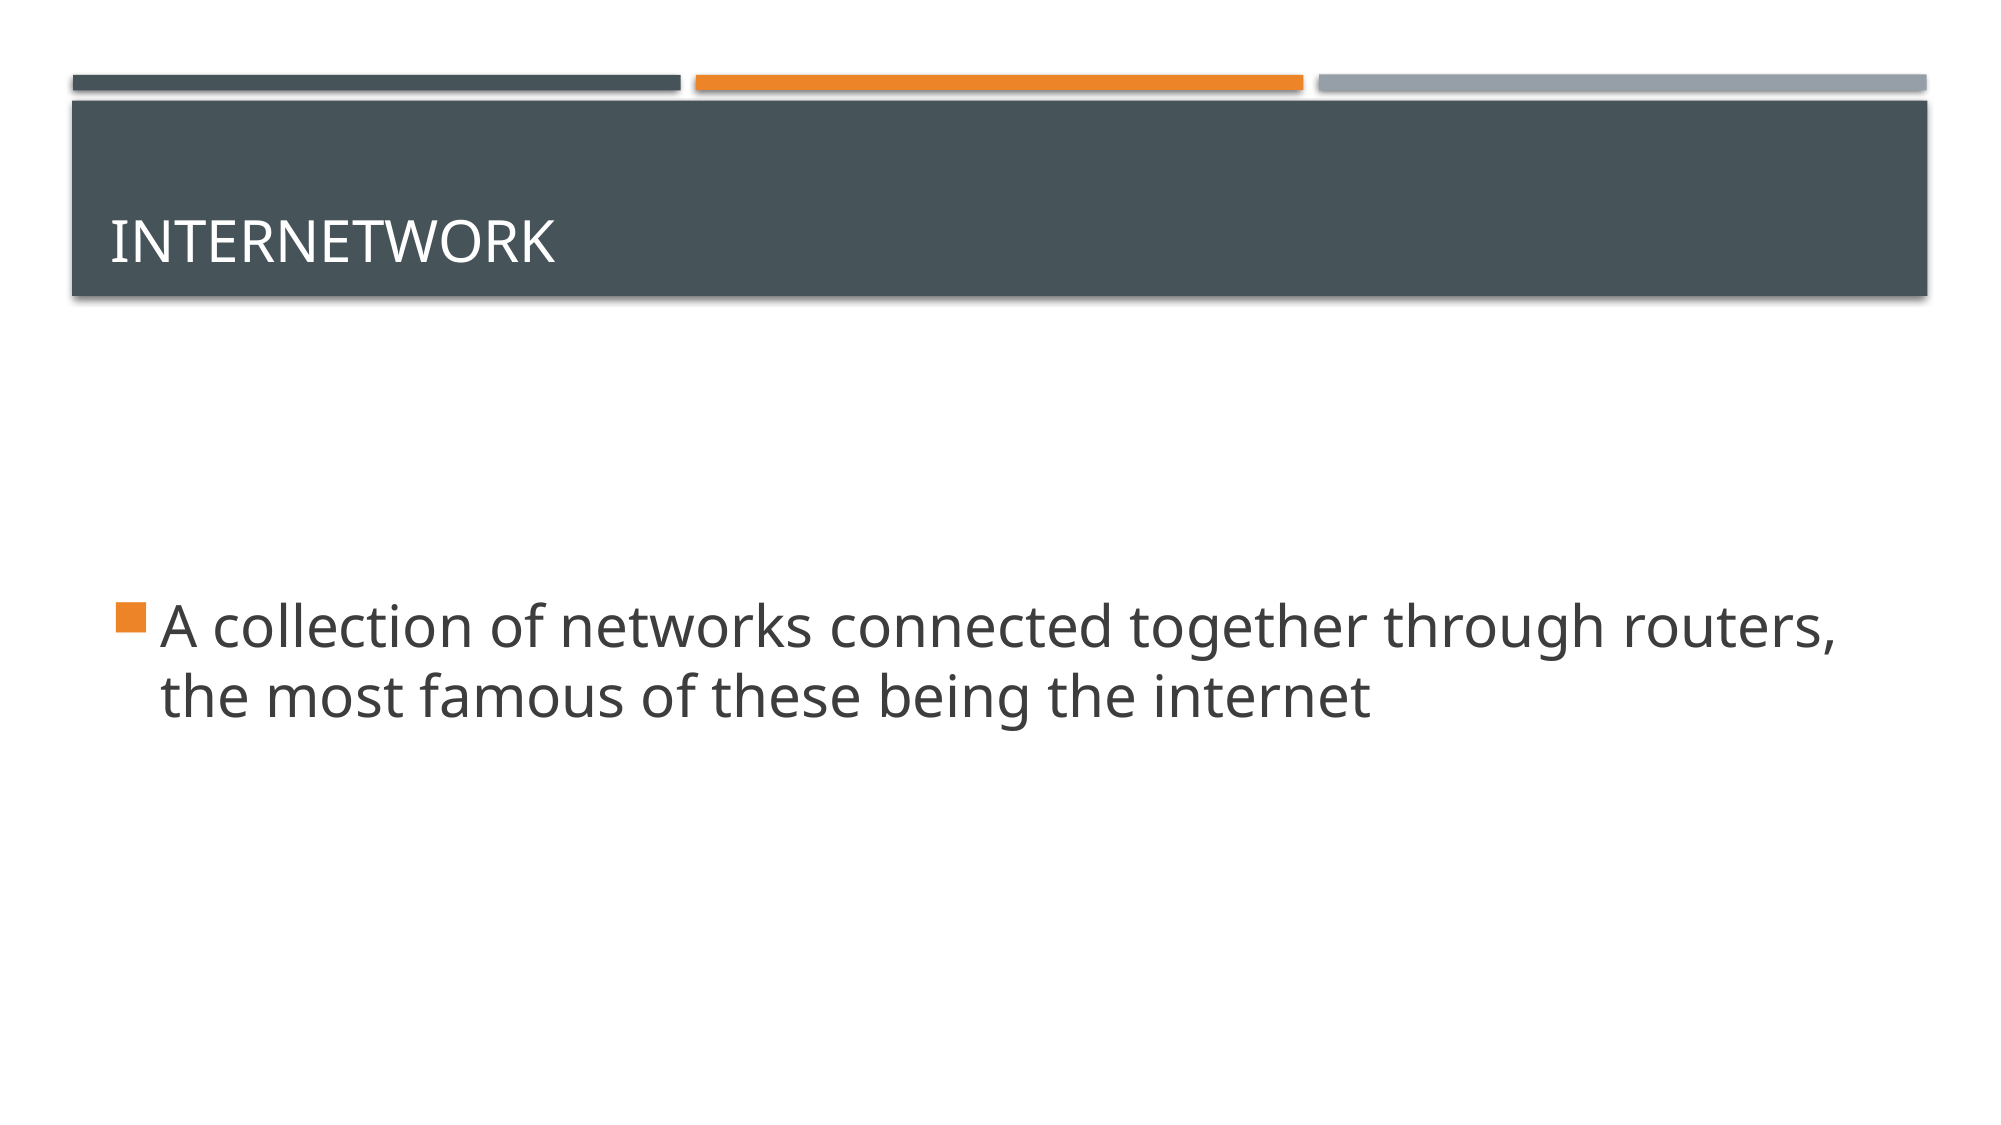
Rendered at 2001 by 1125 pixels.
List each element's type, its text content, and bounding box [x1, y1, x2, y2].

title internetwork [95, 115, 1905, 282]
list A collection of networks connected together through routers, the most famous of these being the internet [95, 357, 1905, 962]
